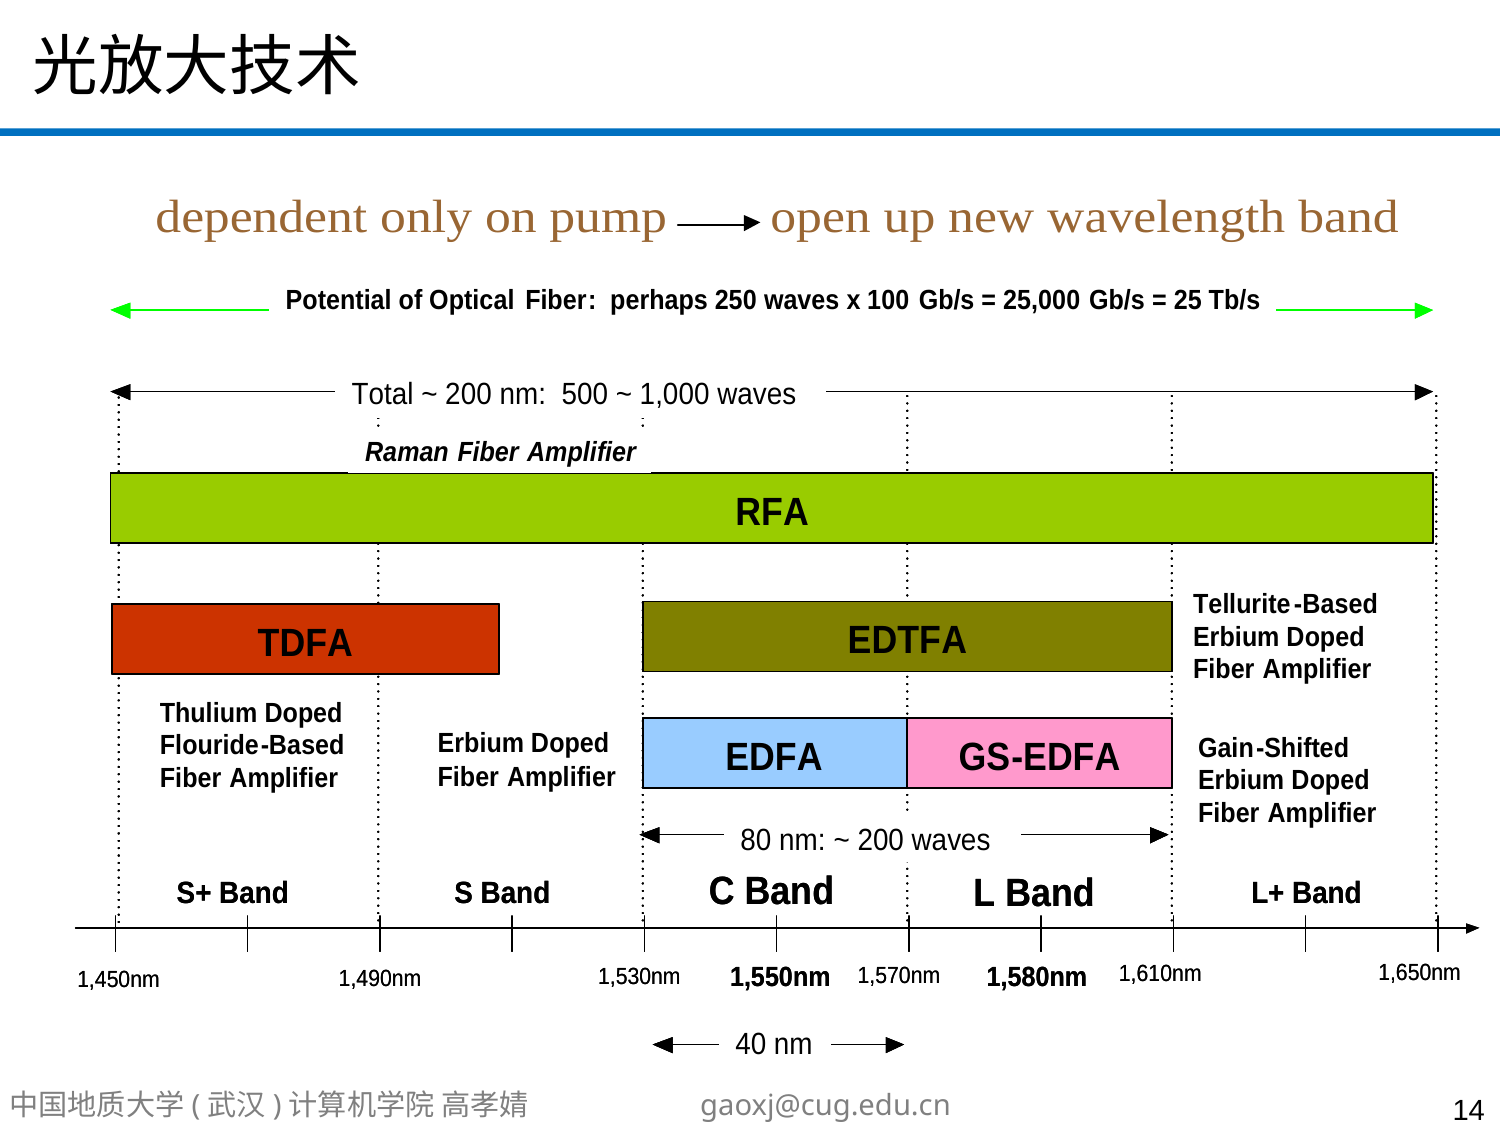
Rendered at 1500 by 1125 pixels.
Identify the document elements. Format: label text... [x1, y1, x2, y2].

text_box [71, 180, 1483, 1071]
title 光放大技术 [17, 16, 1368, 111]
